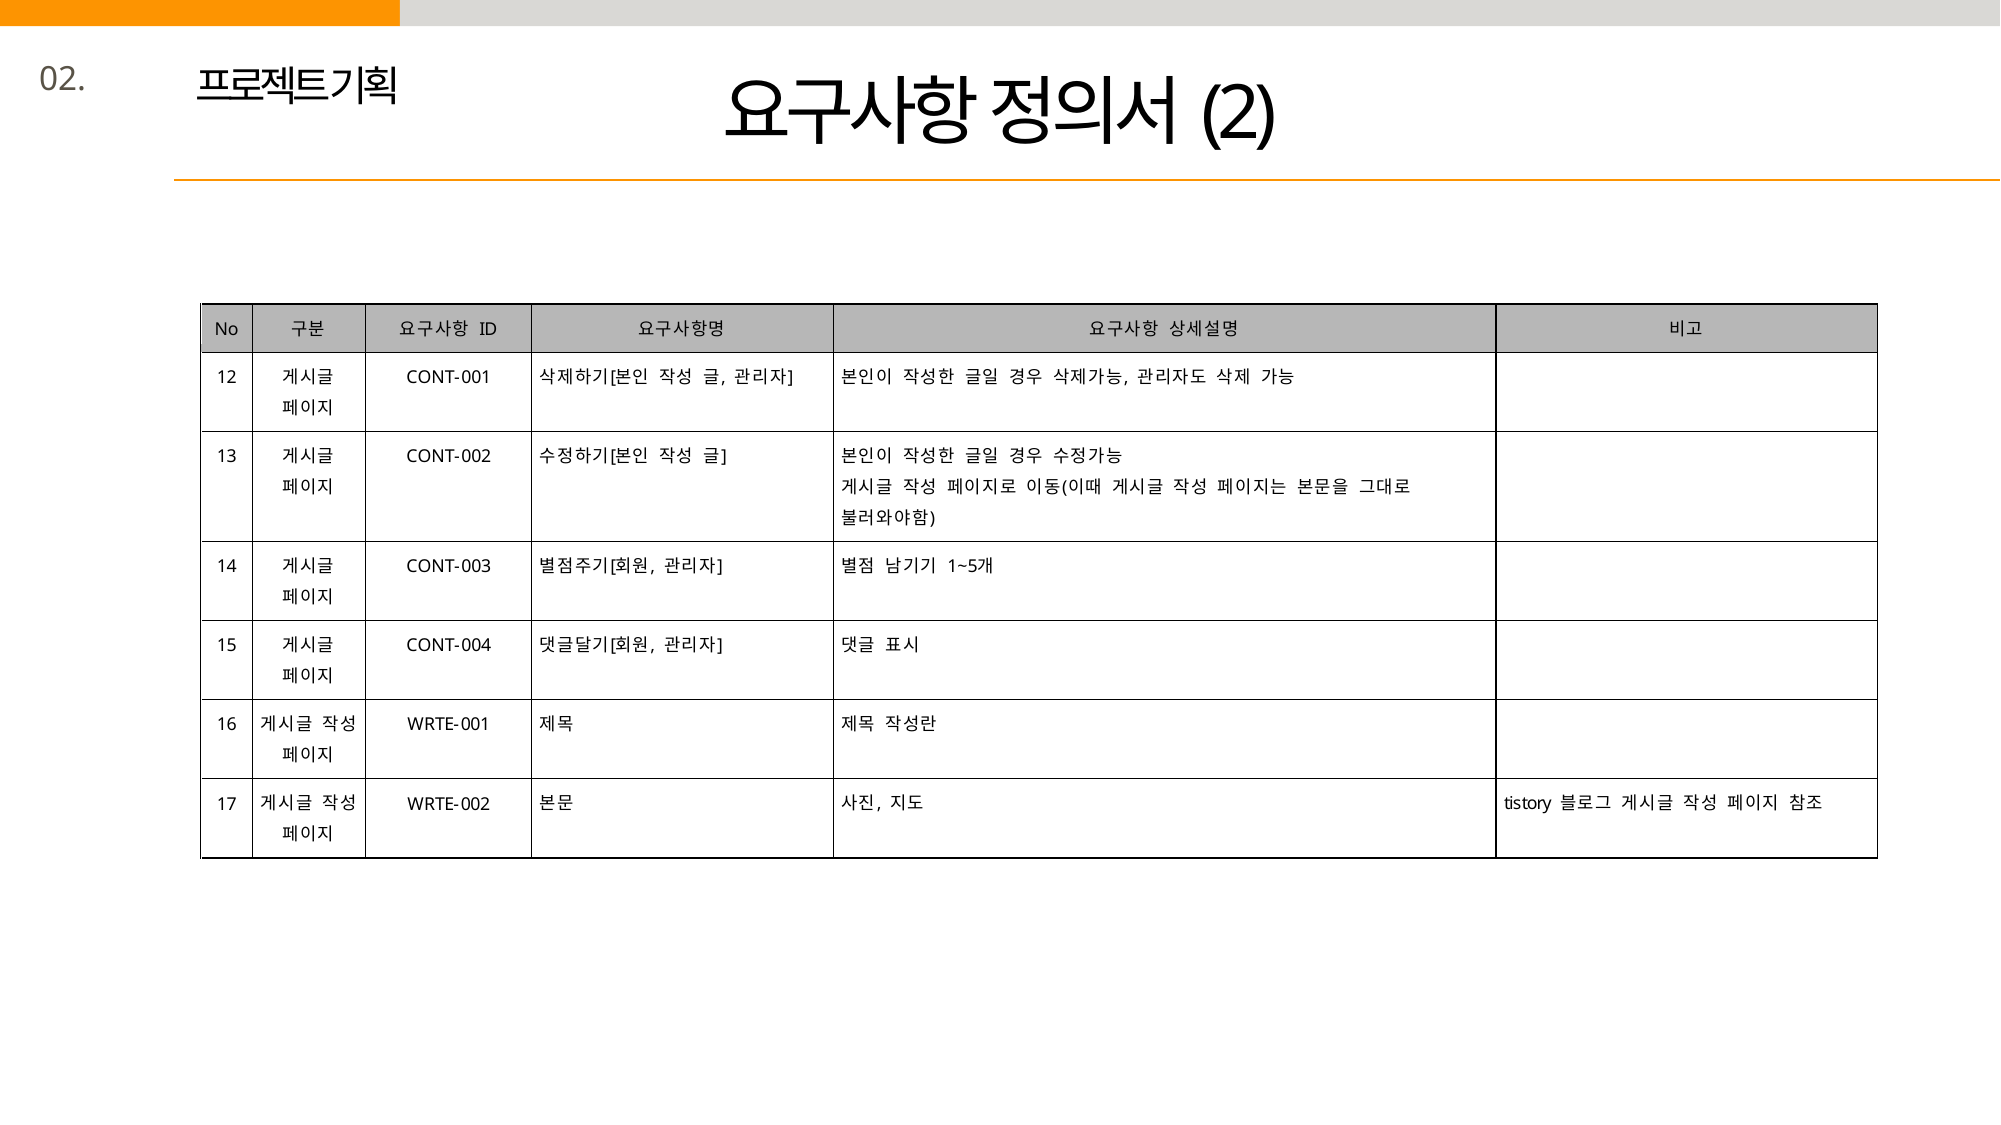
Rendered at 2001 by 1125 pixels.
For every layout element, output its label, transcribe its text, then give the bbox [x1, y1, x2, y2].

text_box [0, 0, 399, 27]
text_box 프로젝트 기획 [180, 52, 416, 118]
picture [199, 303, 1879, 894]
text_box [1599, 0, 2000, 27]
text_box [799, 0, 1199, 27]
text_box [399, 0, 799, 27]
text_box [1199, 0, 1599, 27]
text_box 요구사항 정의서(2) [708, 55, 1292, 161]
text_box 02. [24, 49, 101, 105]
